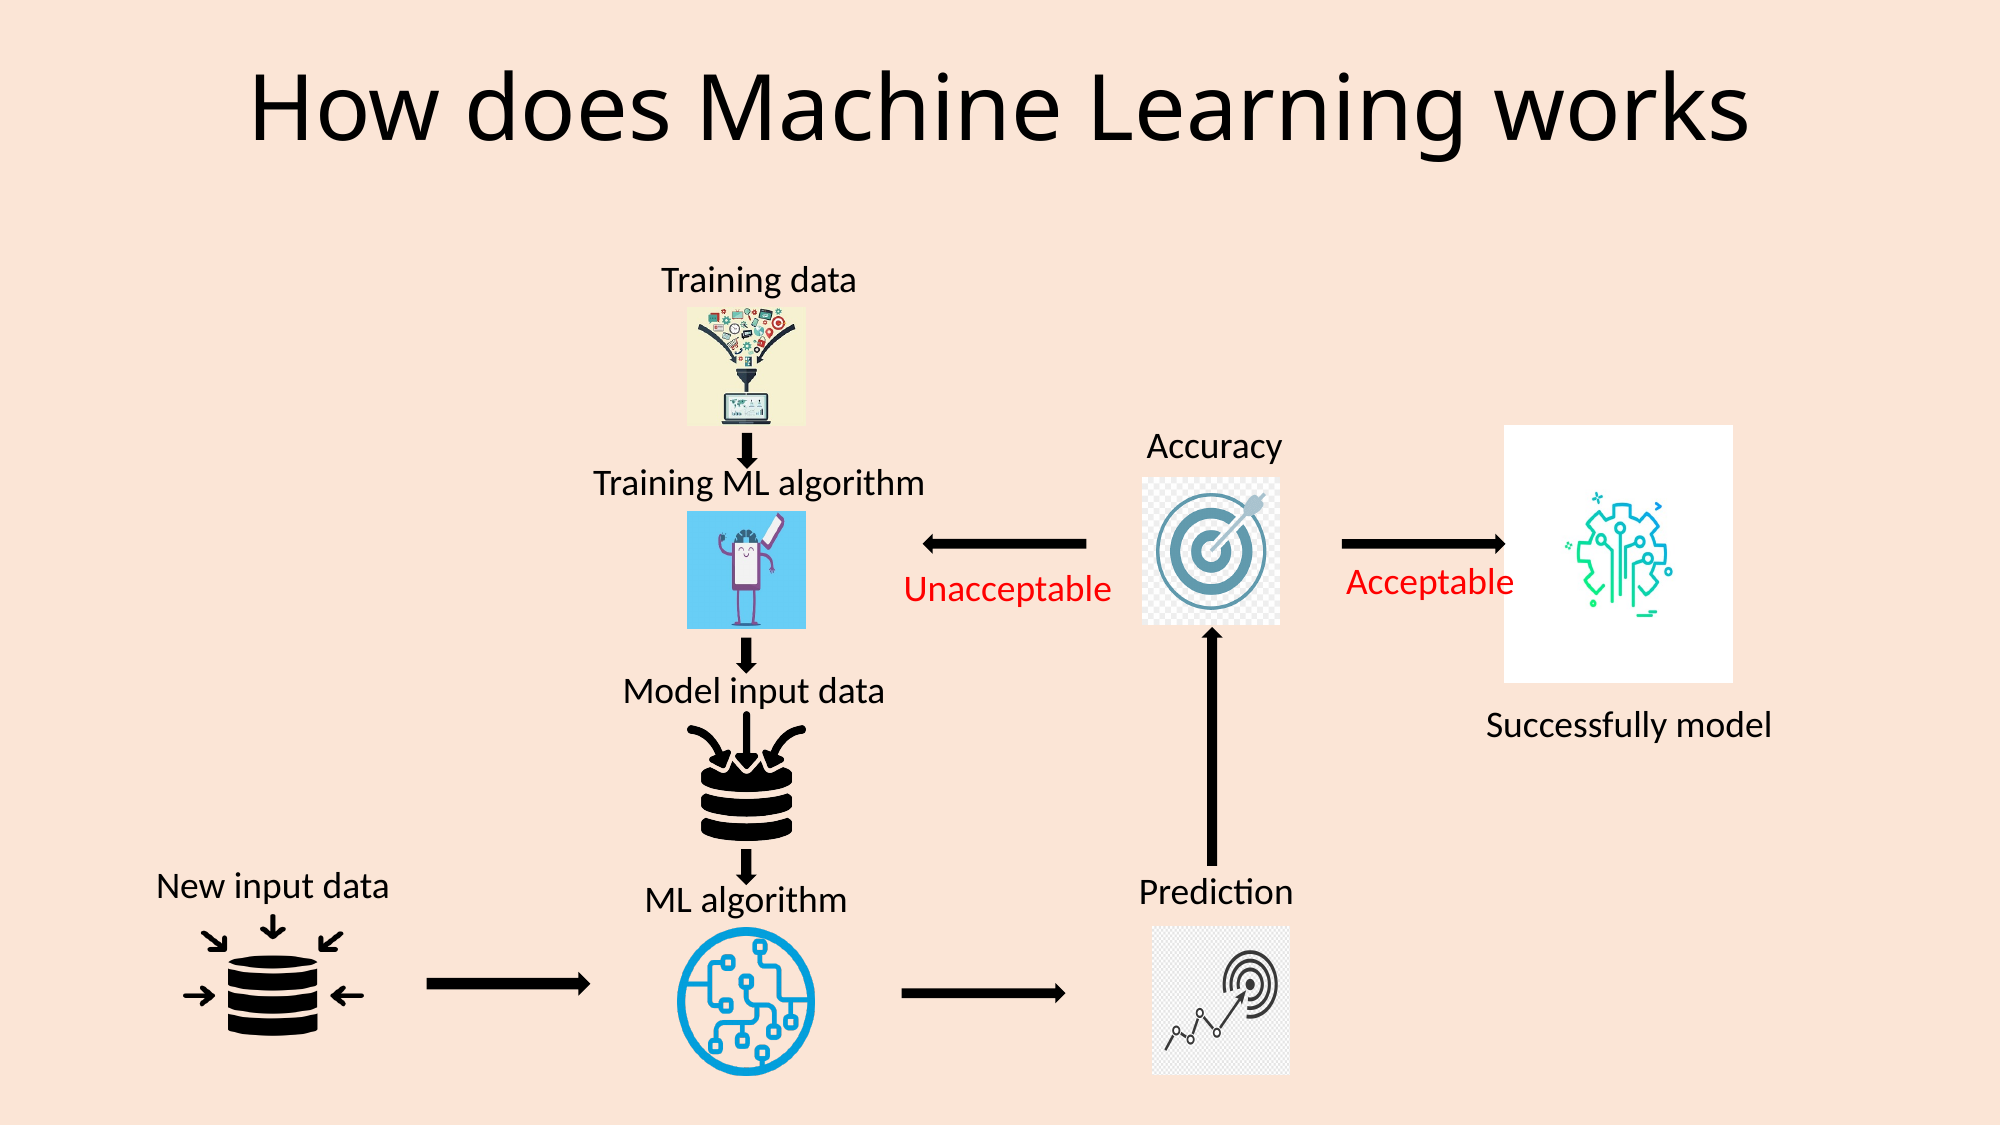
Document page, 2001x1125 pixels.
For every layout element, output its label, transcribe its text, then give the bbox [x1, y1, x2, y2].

text_box Acceptable [1331, 550, 1503, 610]
text_box [426, 971, 591, 996]
picture [762, 928, 815, 986]
picture [763, 941, 806, 997]
picture [687, 709, 806, 843]
picture [687, 307, 806, 426]
text_box [901, 983, 1066, 1004]
text_box Training data [646, 247, 873, 308]
picture [1142, 477, 1280, 626]
text_box ML algorithm [629, 867, 863, 928]
text_box New input data [141, 853, 405, 913]
picture [761, 1018, 815, 1076]
text_box [735, 637, 757, 674]
text_box Training ML algorithm [578, 450, 941, 511]
picture [686, 937, 807, 1067]
text_box Unacceptable [888, 557, 1136, 617]
text_box Model input data [607, 658, 901, 719]
picture [677, 928, 730, 988]
text_box [1201, 627, 1223, 866]
picture [1152, 926, 1290, 1075]
title How does Machine Learning works [137, 33, 1863, 188]
picture [677, 1015, 732, 1076]
picture [1503, 425, 1733, 683]
text_box Prediction [1124, 859, 1318, 920]
text_box [735, 849, 757, 886]
text_box [1341, 533, 1503, 550]
text_box Accuracy [1131, 413, 1307, 474]
text_box [922, 533, 1087, 554]
picture [177, 897, 369, 1052]
picture [687, 511, 806, 629]
text_box Successfully model [1471, 692, 1797, 753]
text_box [736, 432, 758, 469]
